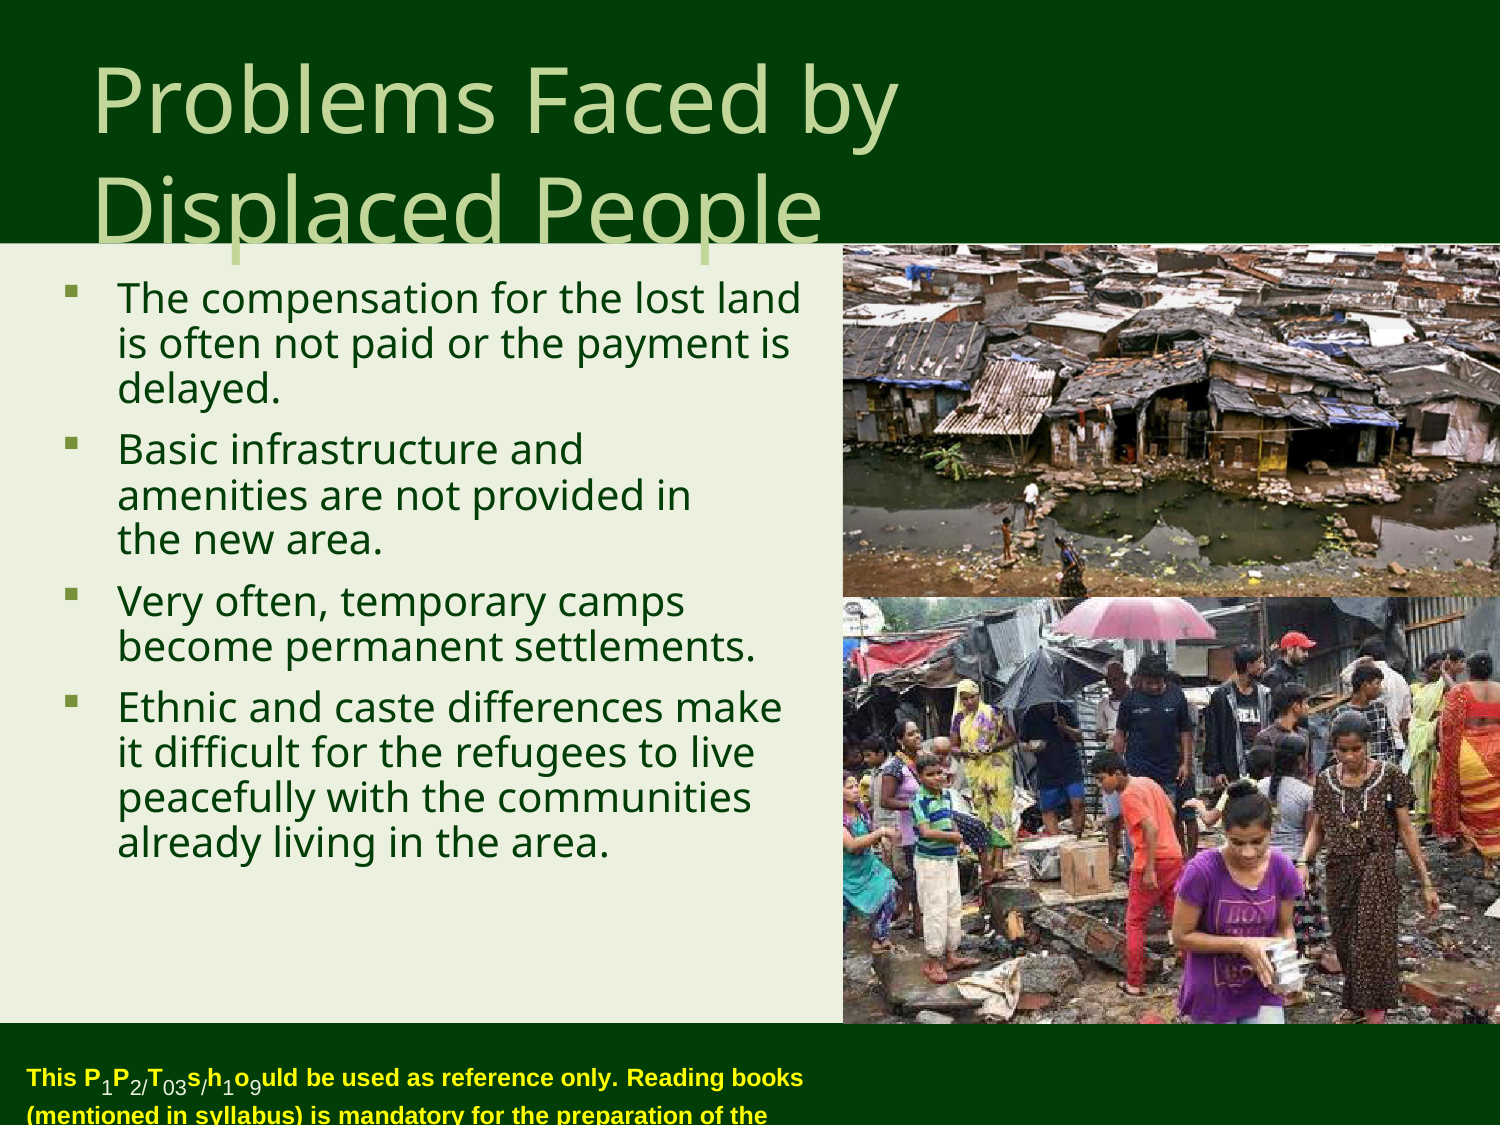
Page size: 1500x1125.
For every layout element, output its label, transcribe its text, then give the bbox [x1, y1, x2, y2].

text_box [842, 245, 1500, 1024]
text_box The compensation for the lost land is often not paid or the payment is delayed. Basic infrastructure and amenities are not provided in the new area. Very often, temporary camps become permanent settlements. Ethnic and caste differences make it difficult for the refugees to live peacefully with the communities already living in the area. [59, 276, 818, 867]
text_box Problems Faced by Displaced People [87, 41, 1304, 262]
text_box This P1P2/T03s/h1o9uld be used as reference only. Reading books (mentioned in syllabus) is mandatory for the preparation of the examinations. [24, 1048, 872, 1125]
